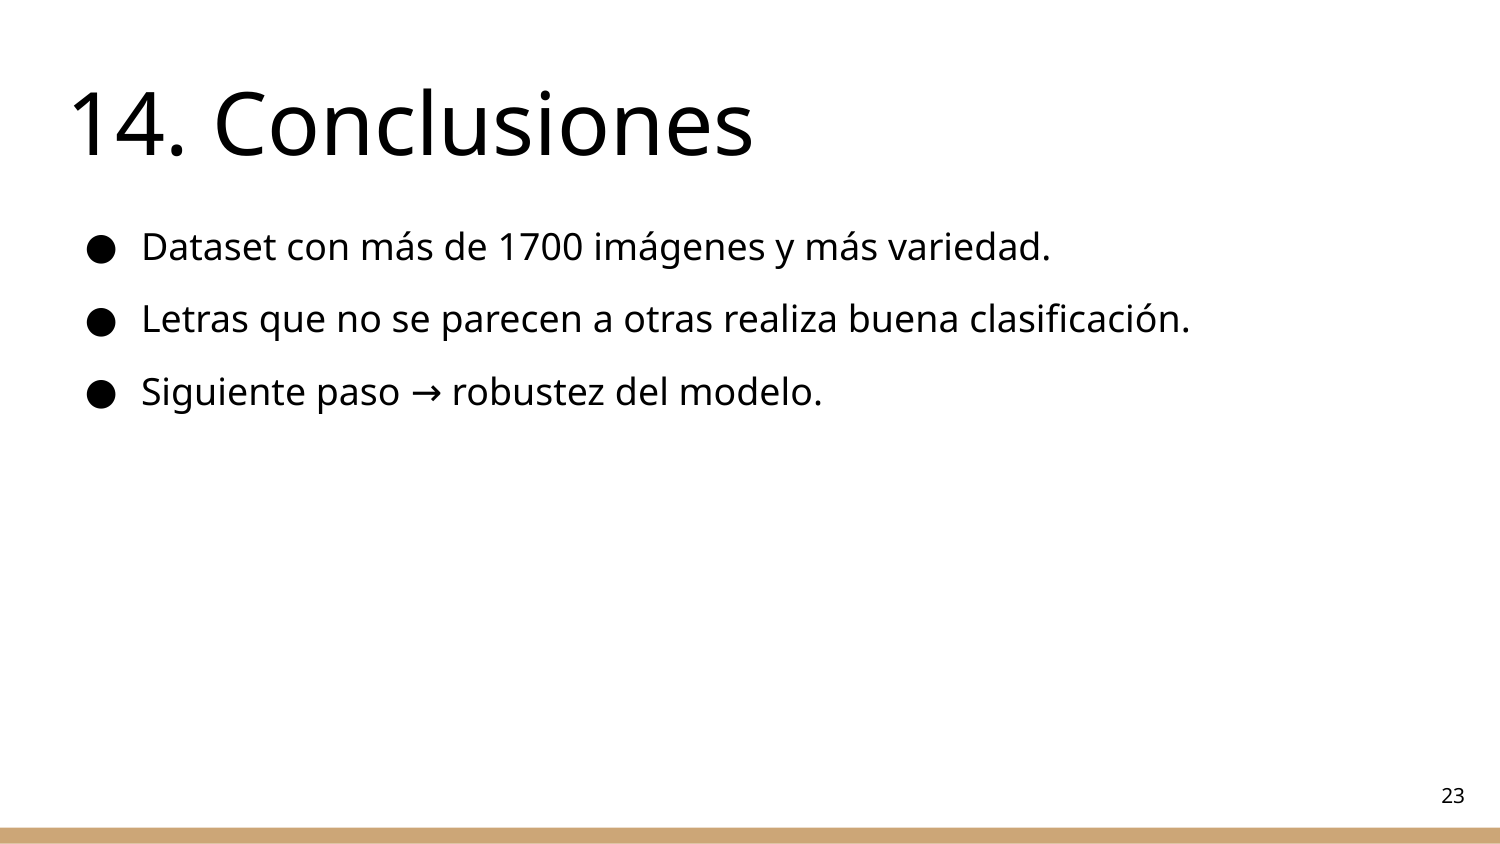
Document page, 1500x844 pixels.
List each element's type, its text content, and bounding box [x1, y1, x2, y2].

list Dataset con más de 1700 imágenes y más variedad. Letras que no se parecen a otras realiza buena clasificación. Siguiente paso → robustez del modelo. [51, 200, 1449, 752]
slide_number ‹#› [1389, 764, 1480, 830]
title 14. Conclusiones [51, 51, 1449, 189]
